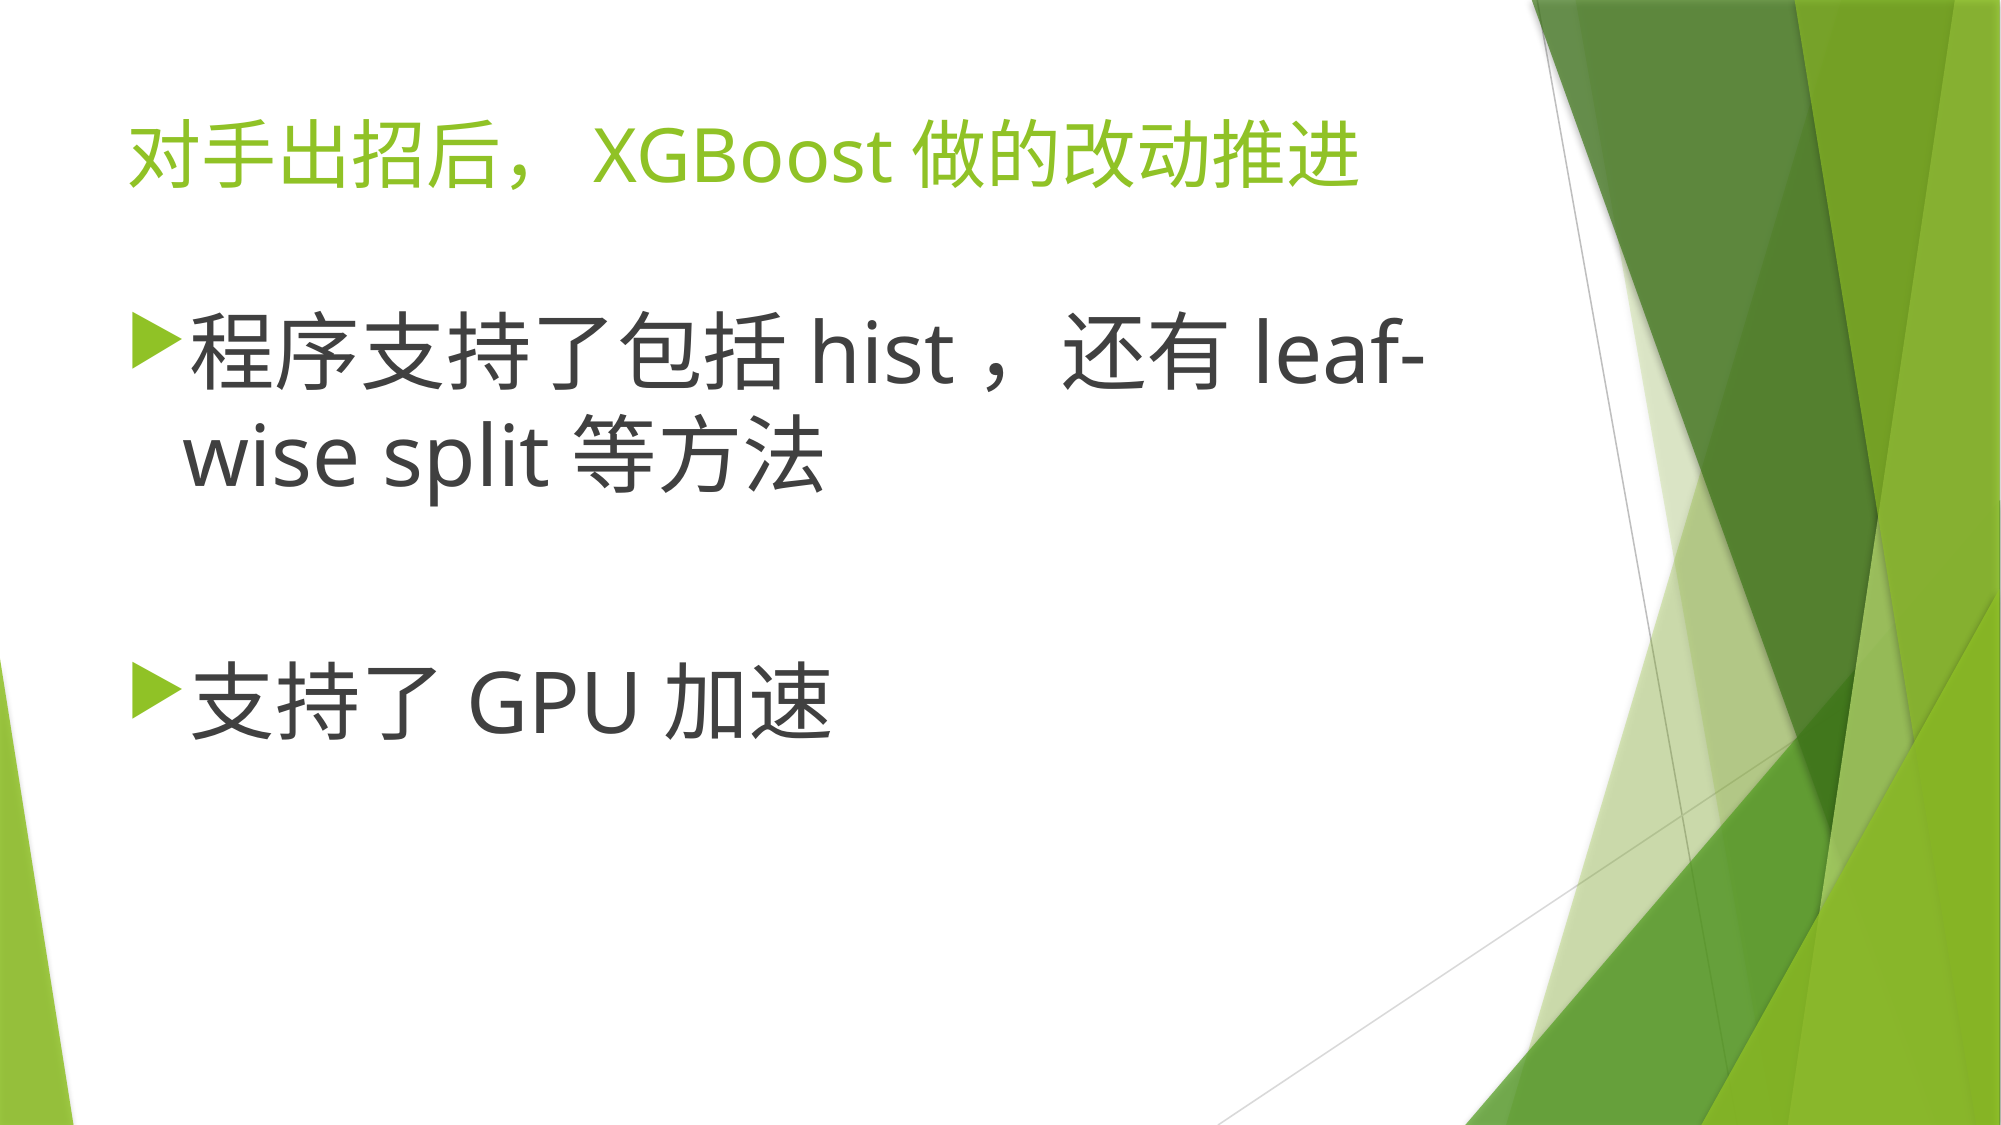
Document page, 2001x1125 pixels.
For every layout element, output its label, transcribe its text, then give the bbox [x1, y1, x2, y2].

list 程序支持了包括hist，还有leaf-wise split等方法 支持了GPU加速 [111, 290, 1522, 850]
title 对手出招后，XGBoost做的改动推进 [111, 99, 1522, 239]
